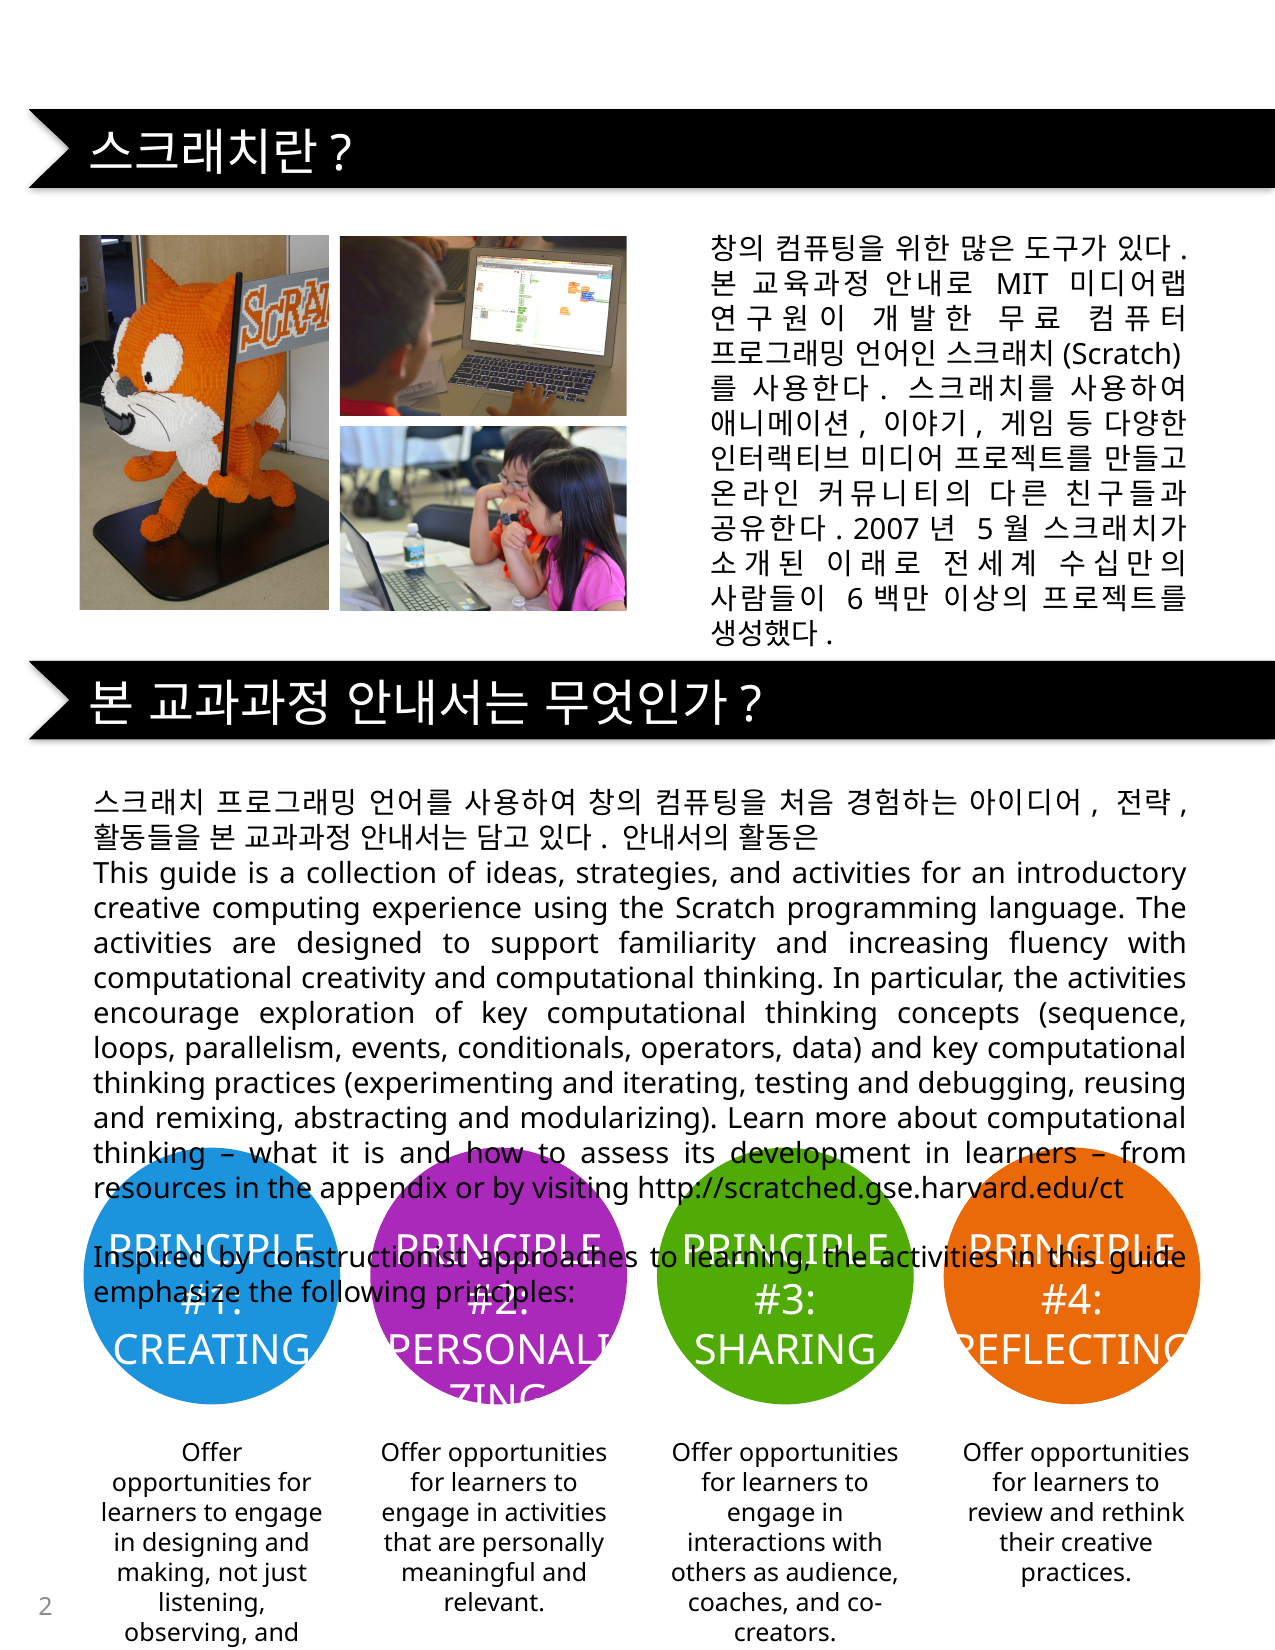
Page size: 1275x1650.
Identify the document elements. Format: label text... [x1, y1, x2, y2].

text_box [28, 660, 1275, 740]
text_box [79, 235, 627, 611]
slide_number 2 [23, 1561, 321, 1650]
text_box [74, 1147, 1210, 1597]
text_box 스크래치 프로그래밍 언어를 사용하여 창의 컴퓨팅을 처음 경험하는 아이디어, 전략, 활동들을 본 교과과정 안내서는 담고 있다. 안내서의 활동은 This guide is a collection of ideas, strategies, and activities for an introductory creative computing experience using the Scratch programming language. The activities are designed to support familiarity and increasing fluency with computational creativity and computational thinking. In particular, the activities encourage exploration of key computational thinking concepts (sequence, loops, parallelism, events, conditionals, operators, data) and key computational thinking practices (experimenting and iterating, testing and debugging, reusing and remixing, abstracting and modularizing). Learn more about computational thinking – what it is and how to assess its development in learners – from resources in the appendix or by visiting http://scratched.gse.harvard.edu/ct Inspired by constructionist approaches to learning, the activities in this guide emphasize the following principles: [78, 776, 1203, 1145]
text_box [28, 108, 1275, 189]
text_box 창의 컴퓨팅을 위한 많은 도구가 있다. 본 교육과정 안내로 MIT 미디어랩 연구원이 개발한 무료 컴퓨터 프로그래밍 언어인 스크래치(Scratch)를 사용한다. 스크래치를 사용하여 애니메이션, 이야기, 게임 등 다양한 인터랙티브 미디어 프로젝트를 만들고 온라인 커뮤니티의 다른 친구들과 공유한다. 2007년 5월 스크래치가 소개된 이래로 전세계 수십만의 사람들이 6백만 이상의 프로젝트를 생성했다. [695, 223, 1203, 658]
